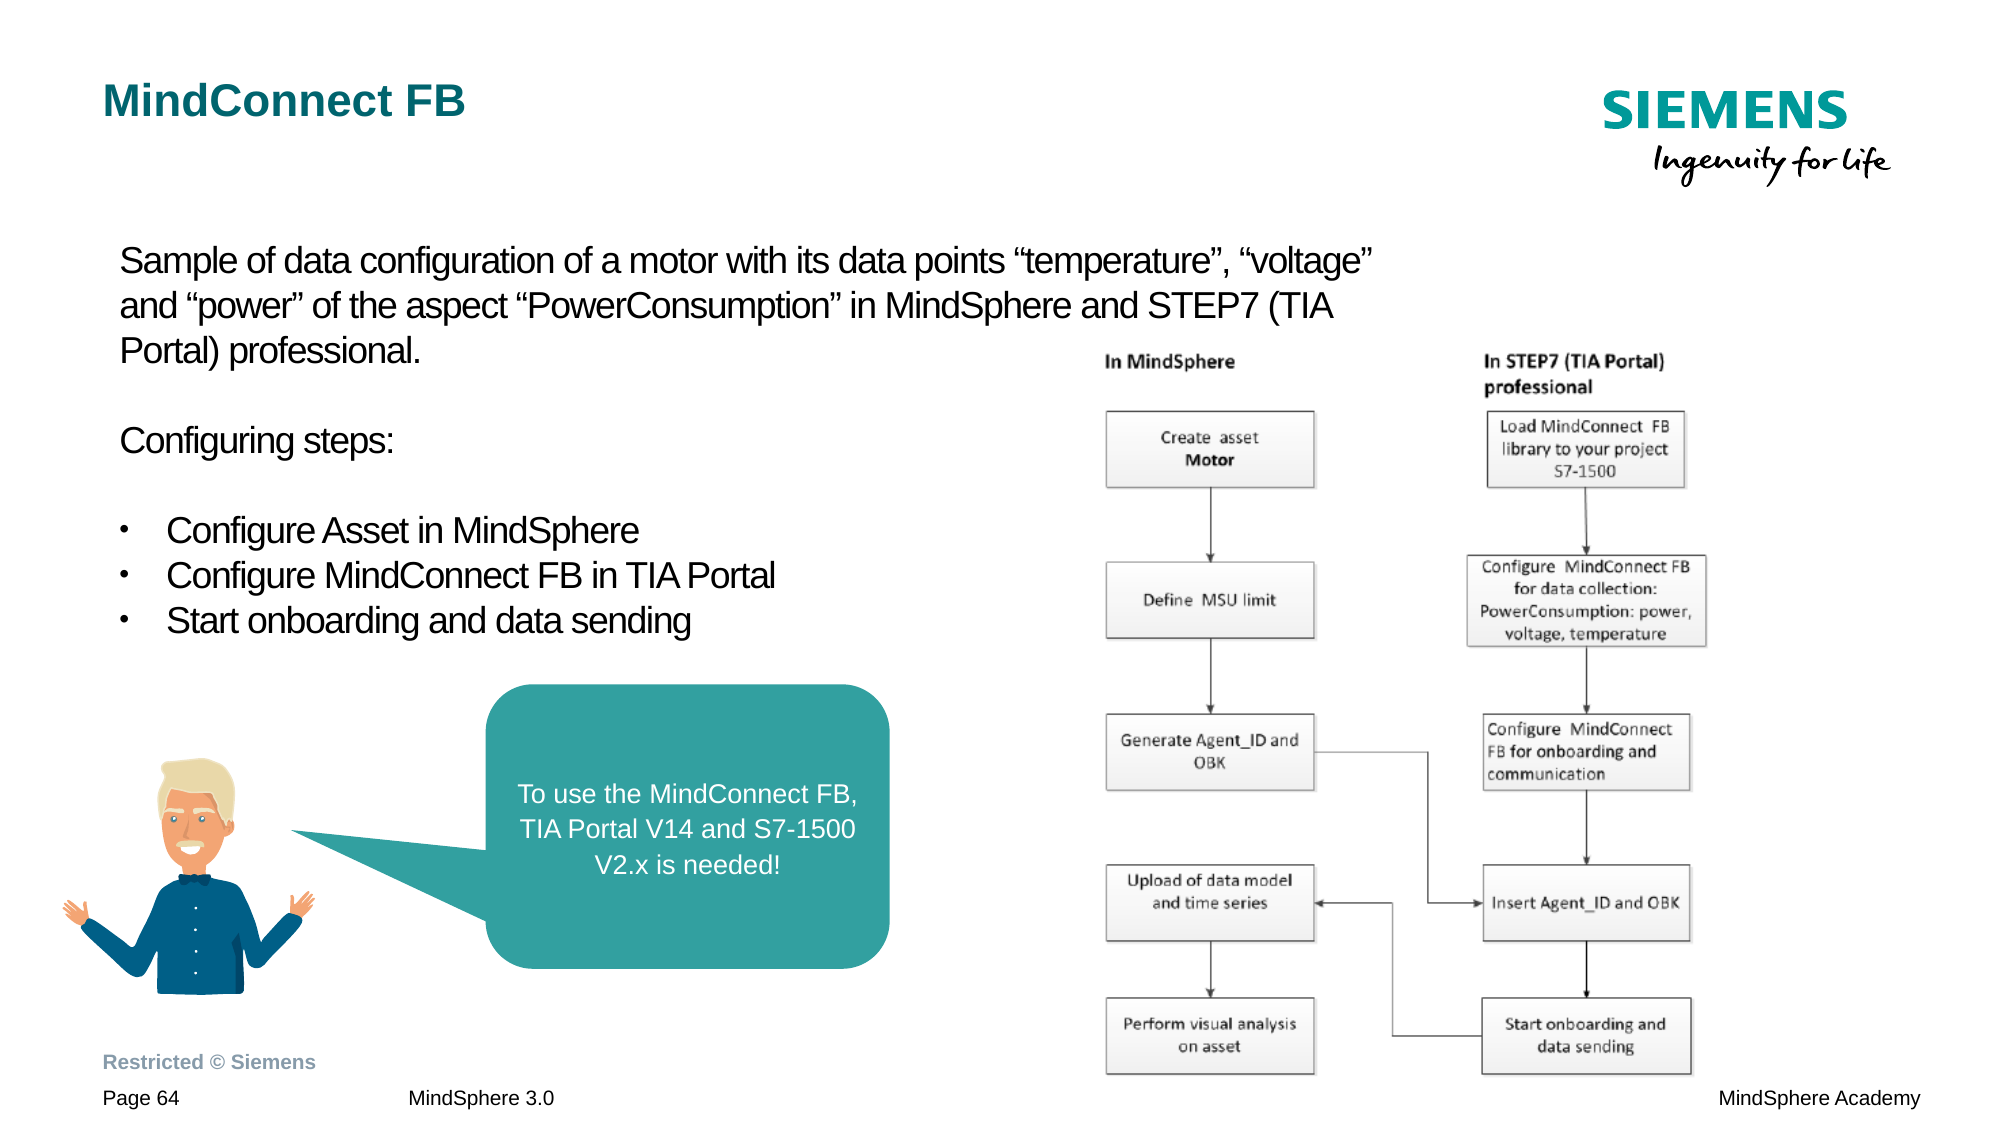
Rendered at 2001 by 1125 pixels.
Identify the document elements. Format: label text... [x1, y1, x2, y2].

text_box To use the MindConnect FB, TIA Portal V14 and S7-1500 V2.x is needed! [321, 684, 890, 969]
text_box Sample of data configuration of a motor with its data points “temperature”, “voltage” and “power” of the aspect “PowerConsumption” in MindSphere and STEP7 (TIA Portal) professional. Configuring steps: Configure Asset in MindSphere Configure MindConnect FB in TIA Portal Start onboarding and data sending [104, 229, 1405, 649]
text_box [62, 758, 317, 995]
picture [1094, 343, 1719, 1083]
title MindConnect FB [0, 0, 2000, 237]
